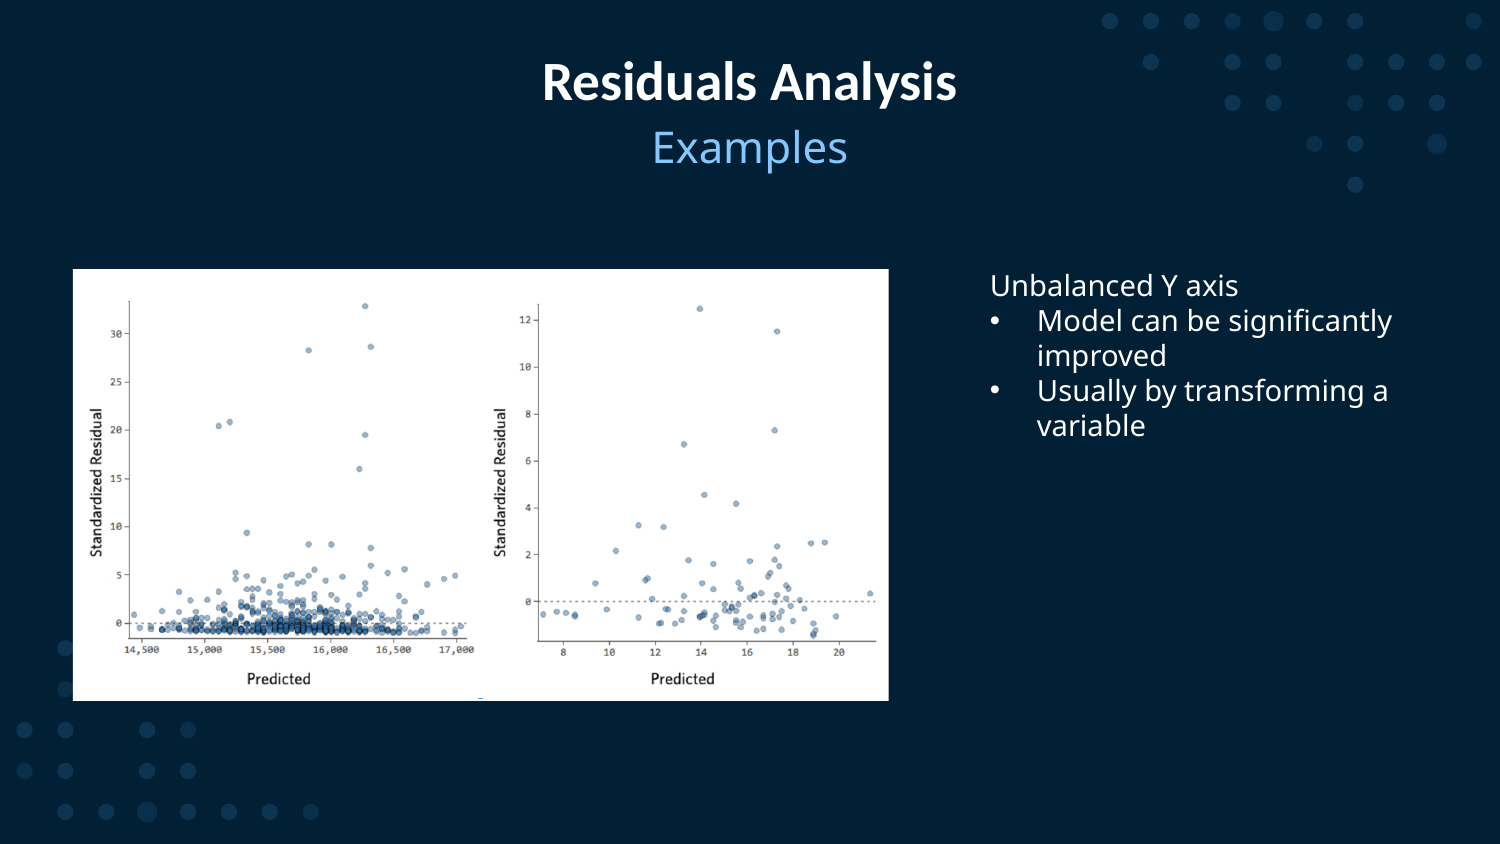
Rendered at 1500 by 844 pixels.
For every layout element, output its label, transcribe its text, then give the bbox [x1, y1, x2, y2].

list Examples [103, 120, 1397, 196]
picture [72, 269, 889, 702]
title Residuals Analysis [103, 44, 1397, 120]
text_box Unbalanced Y axis Model can be significantly improved Usually by transforming a variable [975, 260, 1428, 485]
